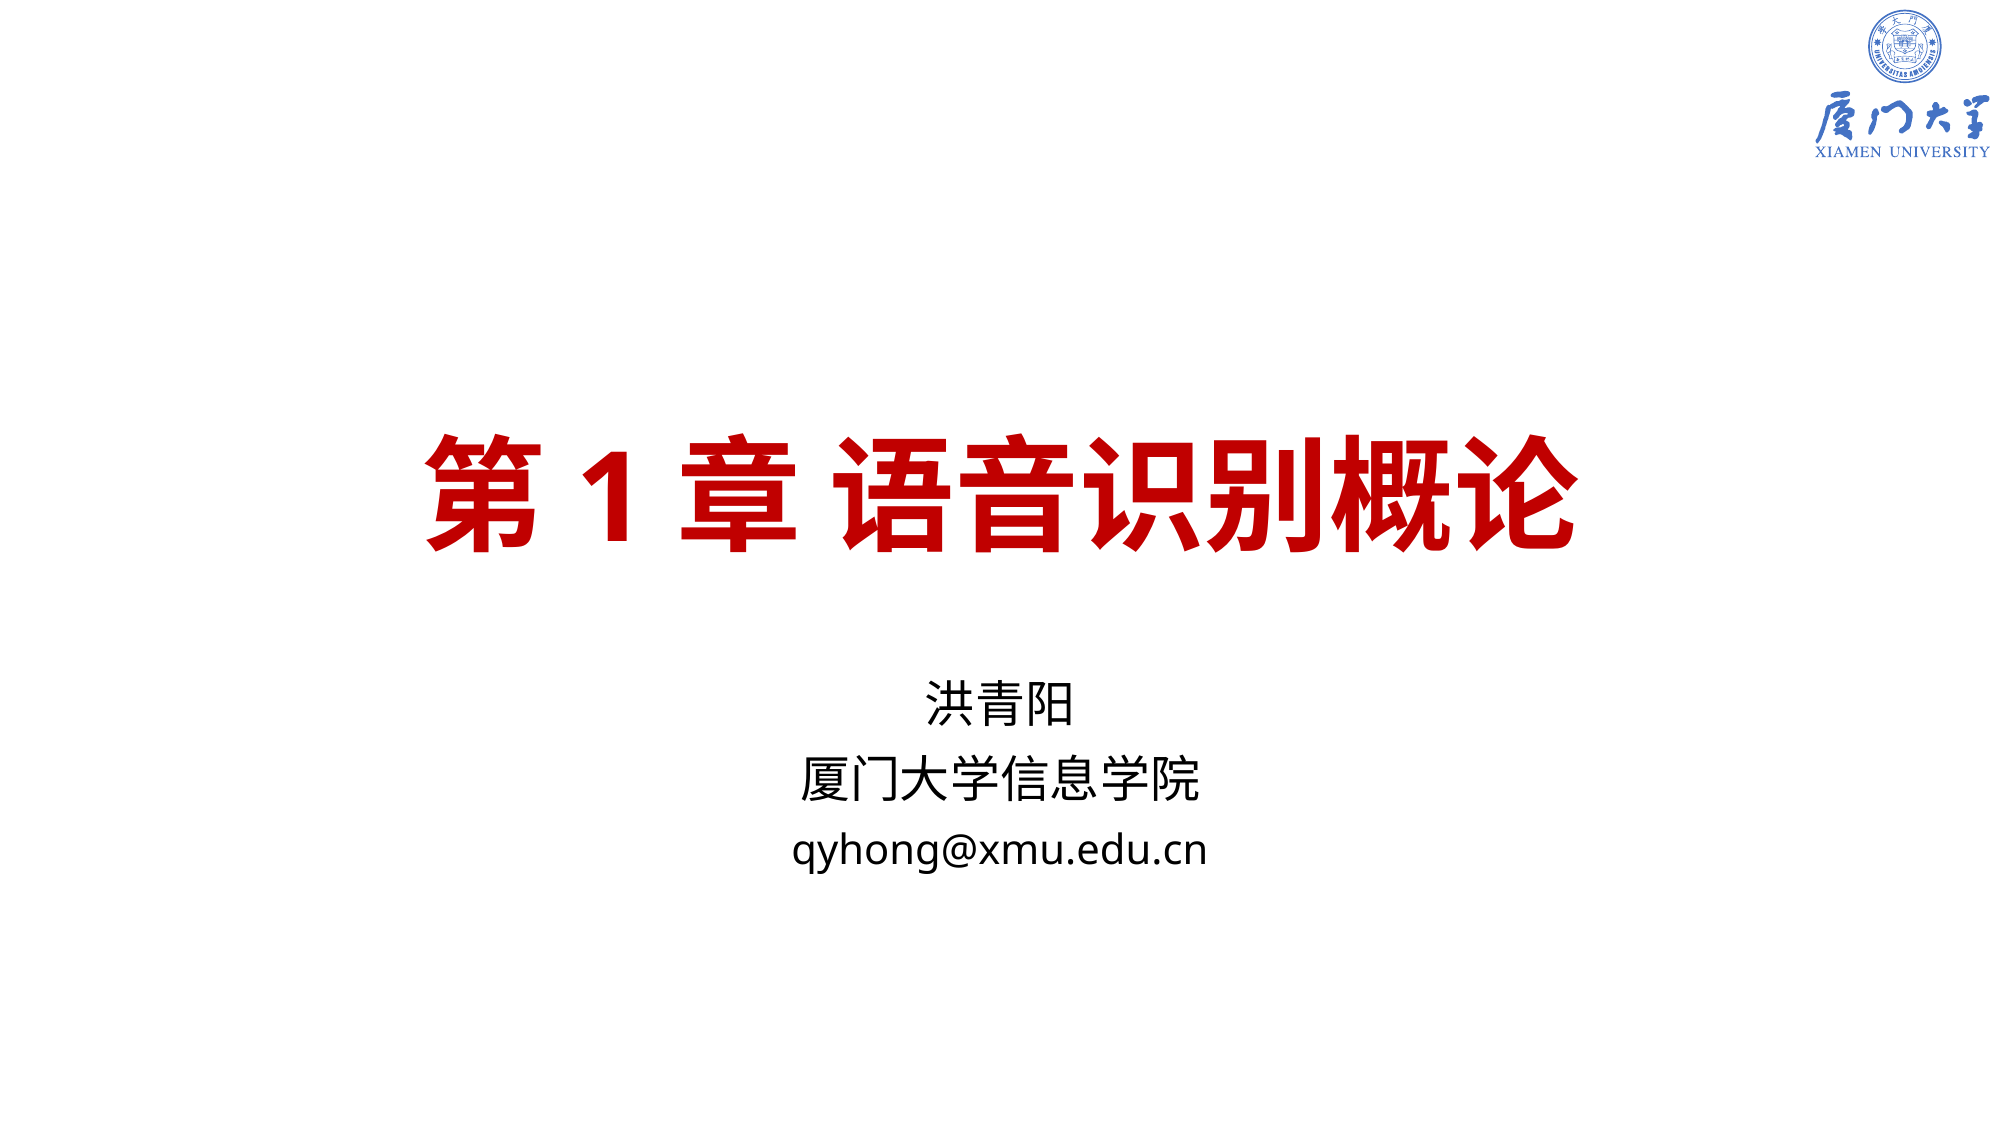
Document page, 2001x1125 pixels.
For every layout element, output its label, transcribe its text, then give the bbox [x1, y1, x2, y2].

title 第1章 语音识别概论 [249, 184, 1750, 576]
subtitle 洪青阳 厦门大学信息学院 qyhong@xmu.edu.cn [249, 590, 1750, 919]
